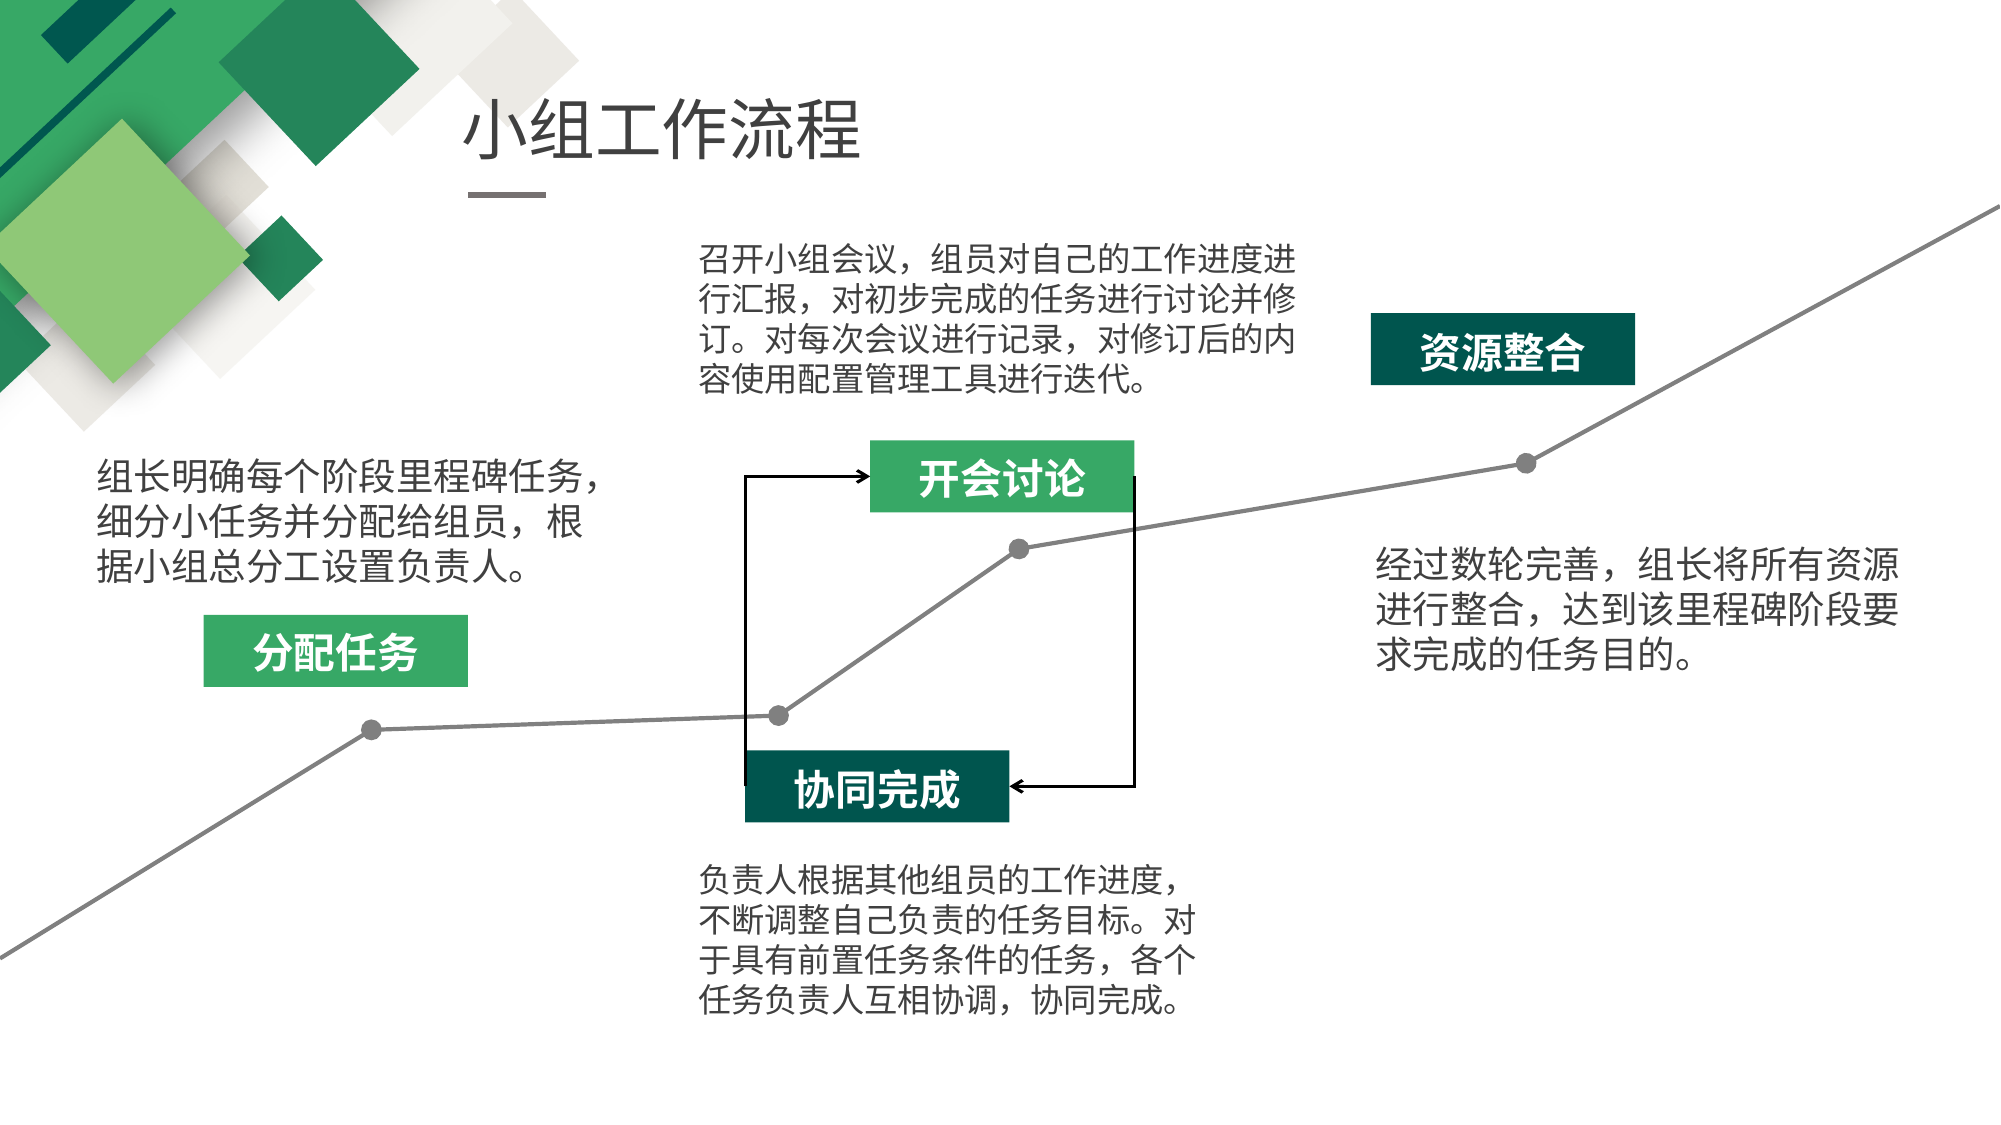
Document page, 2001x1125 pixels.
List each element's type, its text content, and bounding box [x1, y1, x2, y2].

text_box 召开小组会议，组员对自己的工作进度进行汇报，对初步完成的任务进行讨论并修订。对每次会议进行记录，对修订后的内容使用配置管理工具进行迭代。 [683, 231, 1317, 406]
text_box 负责人根据其他组员的工作进度，不断调整自己负责的任务目标。对于具有前置任务条件的任务，各个任务负责人互相协调，协同完成。 [683, 852, 1229, 1027]
text_box 组长明确每个阶段里程碑任务，细分小任务并分配给组员，根据小组总分工设置负责人。 [81, 445, 627, 596]
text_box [1018, 463, 1527, 549]
text_box [744, 749, 1010, 823]
text_box [203, 614, 469, 688]
text_box 分配任务 [224, 619, 447, 685]
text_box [745, 476, 871, 787]
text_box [1526, 206, 2000, 464]
text_box 协同完成 [756, 756, 999, 821]
text_box 开会讨论 [891, 445, 1114, 511]
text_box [371, 715, 745, 730]
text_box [1009, 476, 1135, 787]
text_box 资源整合 [1387, 319, 1526, 384]
text_box [1370, 312, 1526, 386]
text_box 小组工作流程 [446, 80, 913, 175]
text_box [0, 729, 372, 959]
text_box 经过数轮完善，组长将所有资源进行整合，达到该里程碑阶段要求完成的任务目的。 [1360, 534, 1918, 684]
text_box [871, 548, 1009, 716]
text_box [869, 439, 1135, 513]
